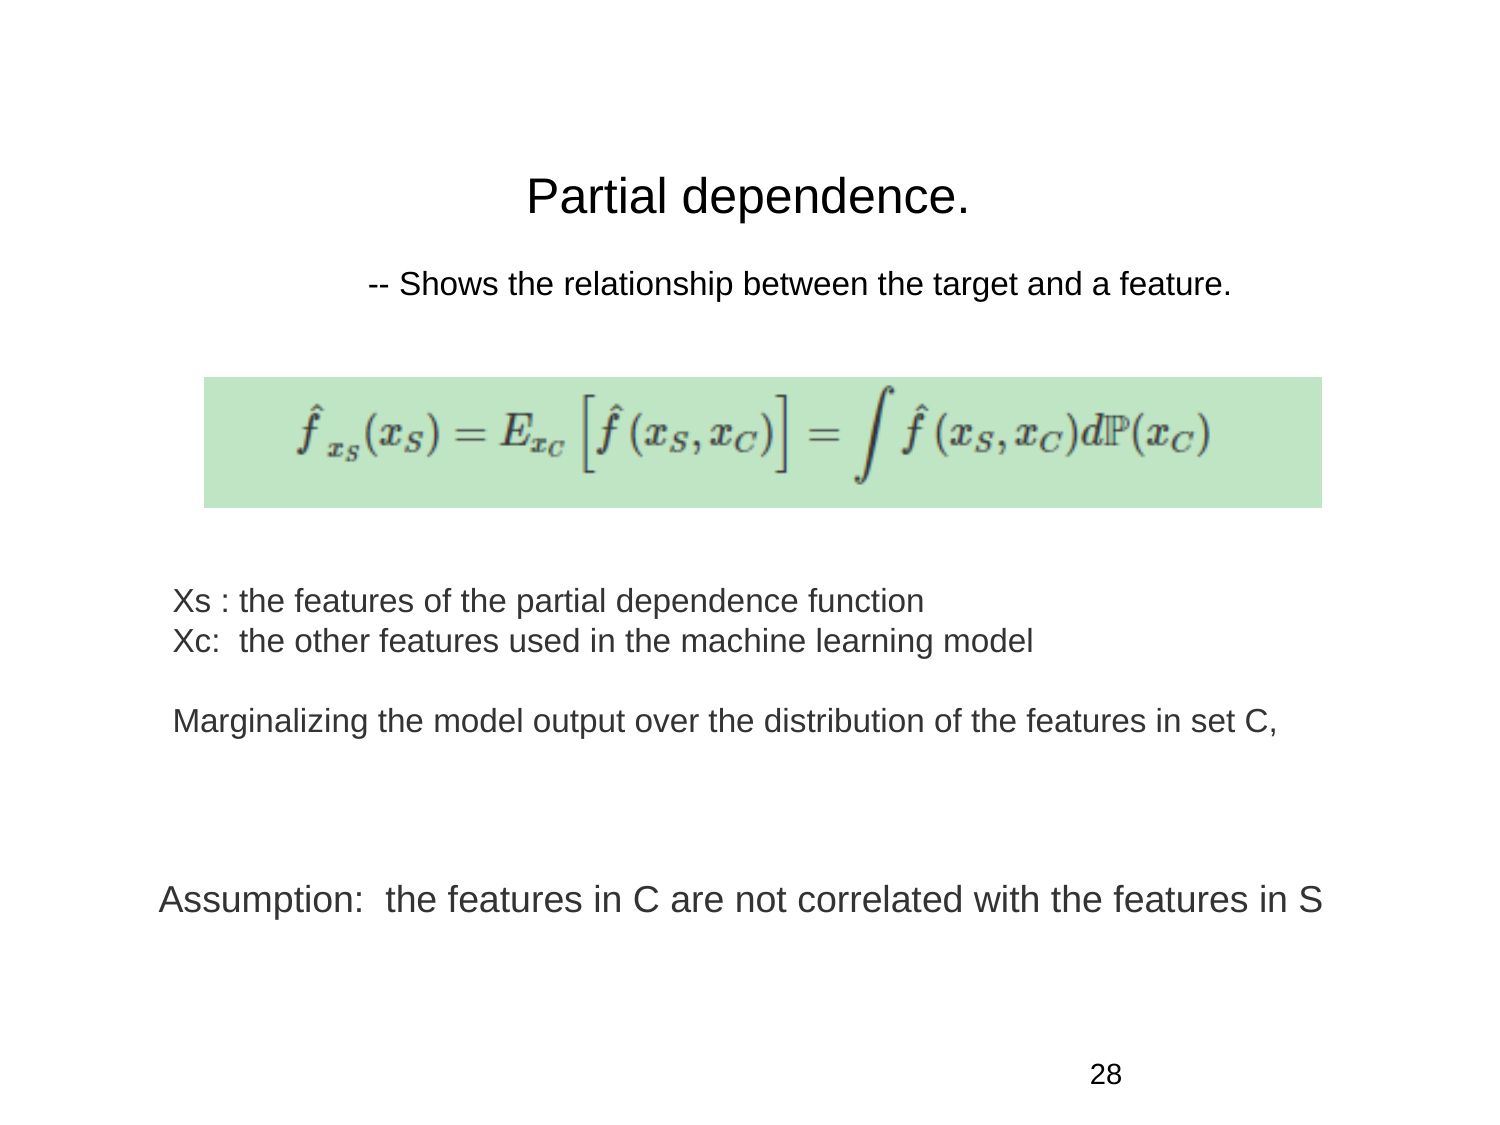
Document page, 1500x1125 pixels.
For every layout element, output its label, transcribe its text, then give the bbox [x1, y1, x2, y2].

text_box Assumption: the features in C are not correlated with the features in S [143, 867, 1500, 928]
text_box -- Shows the relationship between the target and a feature. [353, 254, 1500, 310]
slide_number 28 [1074, 1042, 1425, 1103]
picture [203, 377, 1322, 509]
text_box Xs : the features of the partial dependence function Xc: the other features used in the machine learning model Marginalizing the model output over the distribution of the features in set C, [157, 571, 1396, 746]
text_box Partial dependence. [101, 155, 1396, 233]
